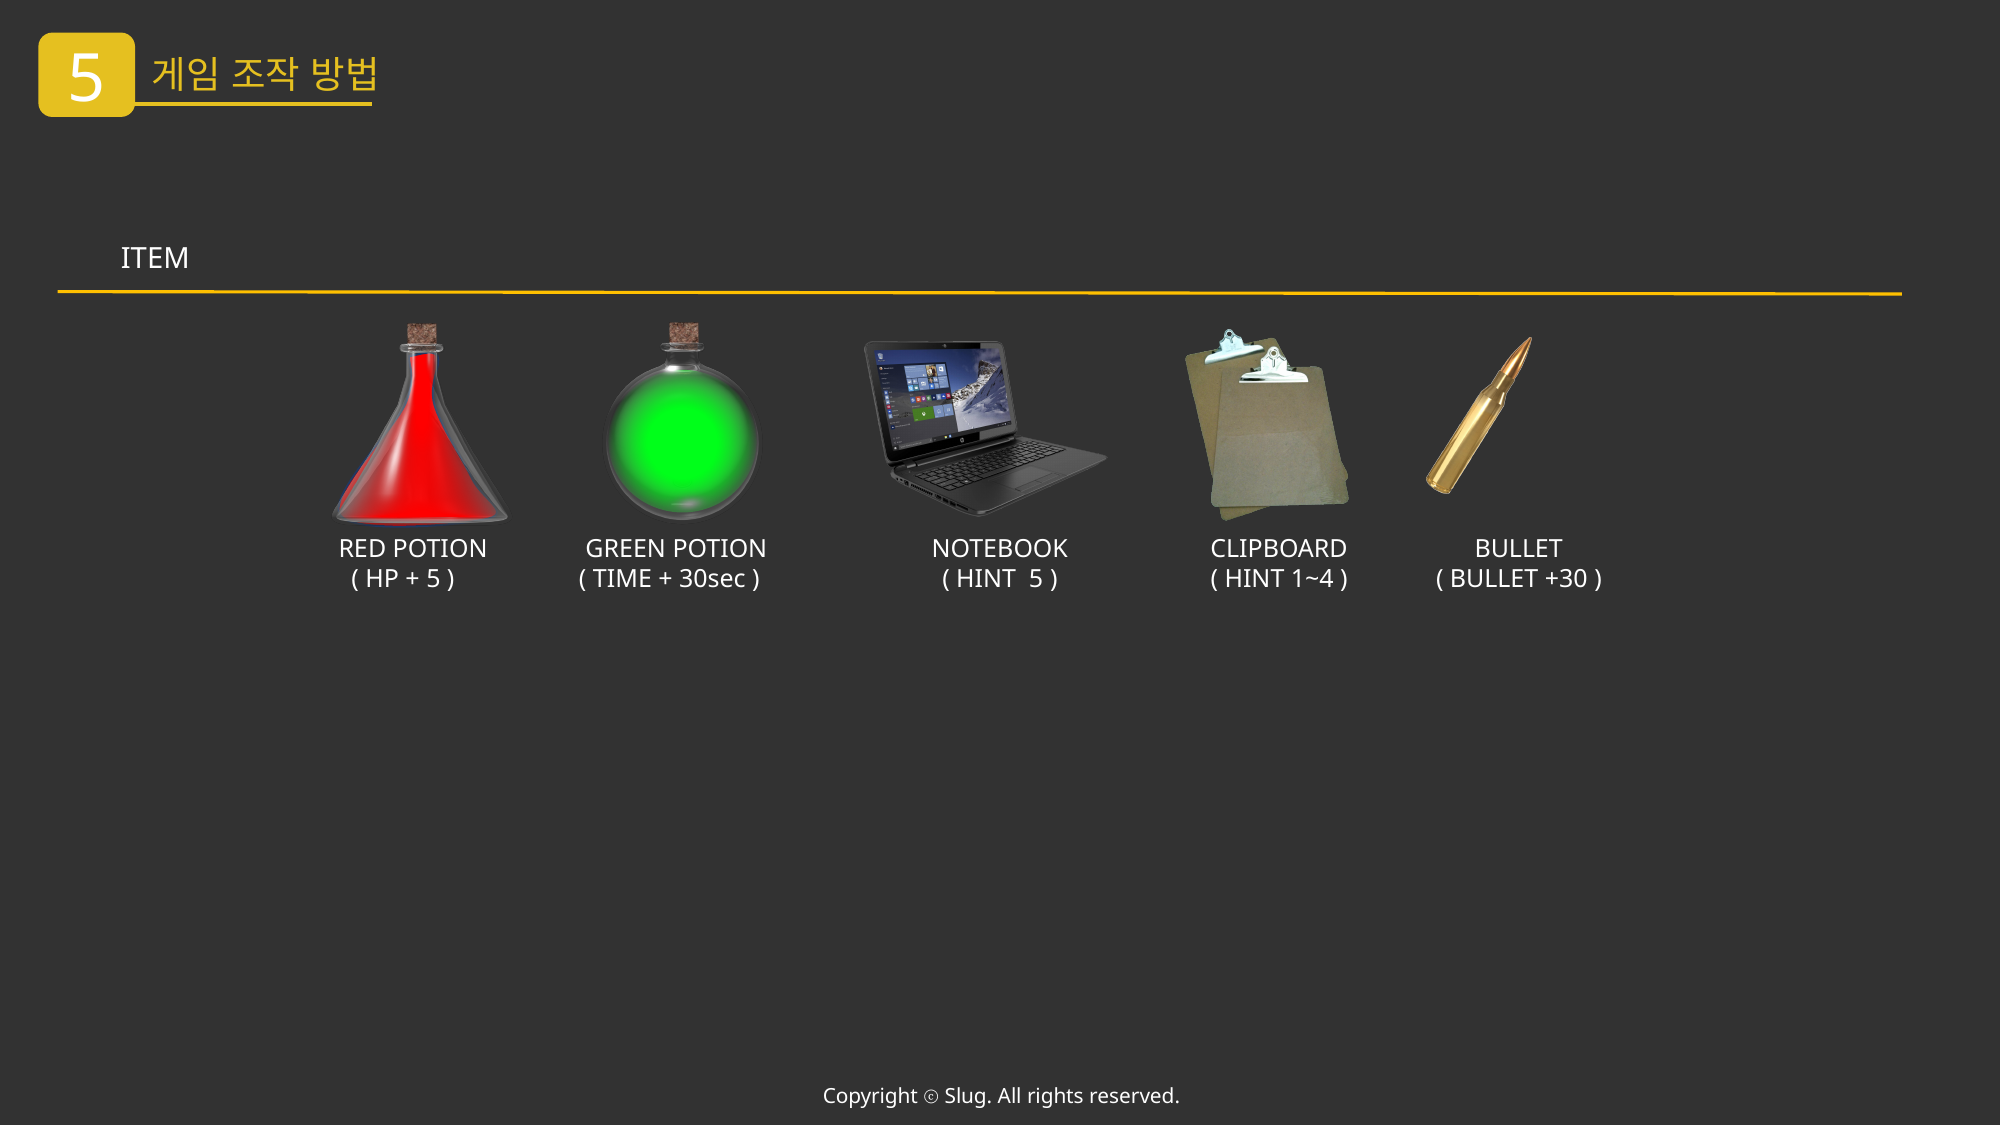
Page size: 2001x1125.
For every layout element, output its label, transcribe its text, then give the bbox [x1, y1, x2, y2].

text_box Copyright ⓒ Slug. All rights reserved. [808, 1075, 1195, 1116]
picture [578, 318, 787, 527]
text_box ITEM [63, 231, 248, 282]
text_box GREEN POTION ( TIME + 30sec ) [564, 525, 786, 600]
text_box BULLET ( BULLET +30 ) [1414, 525, 1624, 600]
picture [856, 329, 1114, 522]
picture [1184, 328, 1349, 521]
text_box 게임 조작 방법 [136, 43, 451, 104]
text_box NOTEBOOK ( HINT 5 ) [889, 525, 1111, 600]
text_box RED POTION ( HP + 5 ) [323, 528, 525, 600]
picture [1391, 309, 1577, 514]
picture [316, 319, 525, 528]
text_box 5 [38, 32, 136, 117]
text_box CLIPBOARD ( HINT 1~4 ) [1186, 525, 1373, 600]
